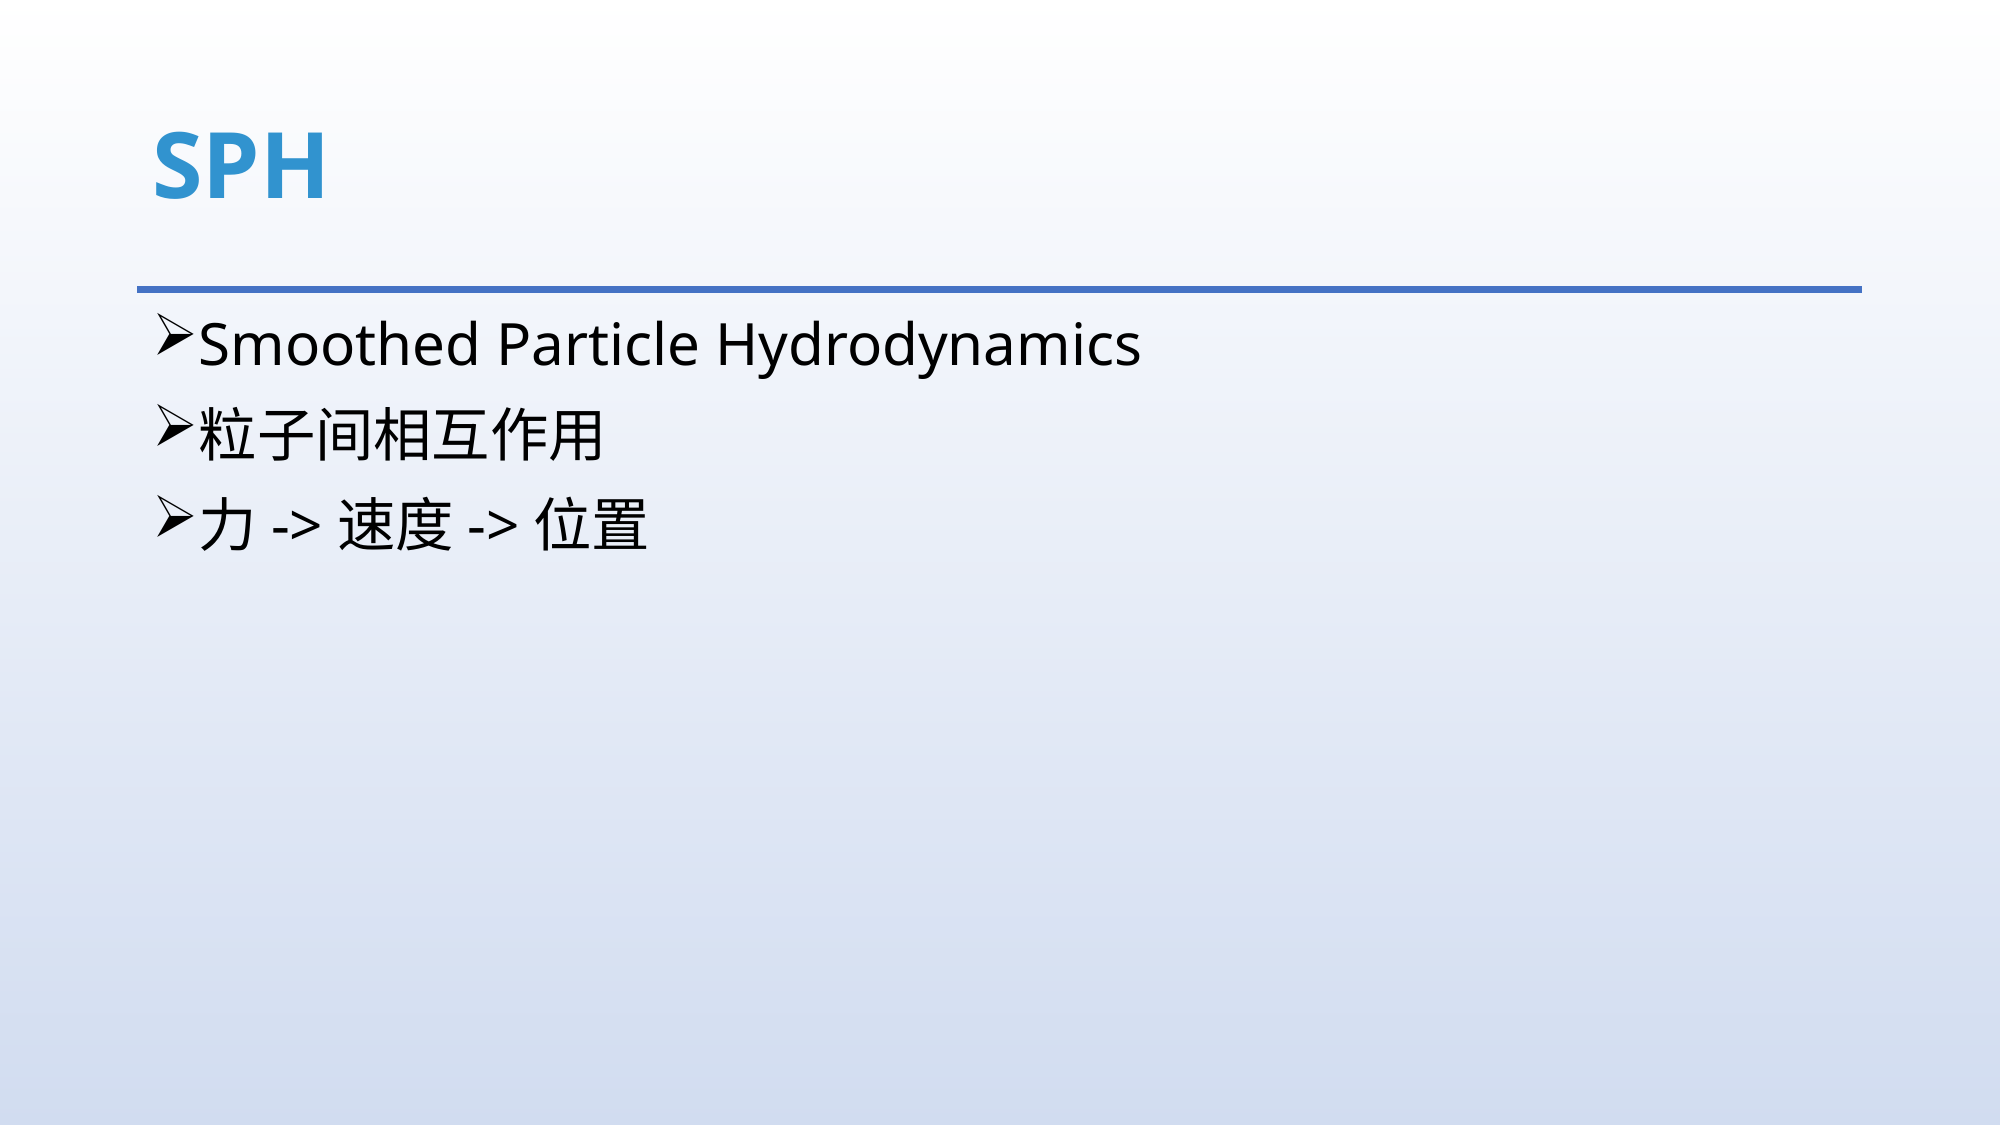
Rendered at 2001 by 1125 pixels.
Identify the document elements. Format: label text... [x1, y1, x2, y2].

title SPH [137, 59, 1863, 278]
list Smoothed Particle Hydrodynamics 粒子间相互作用 力->速度->位置 [137, 299, 1863, 1014]
